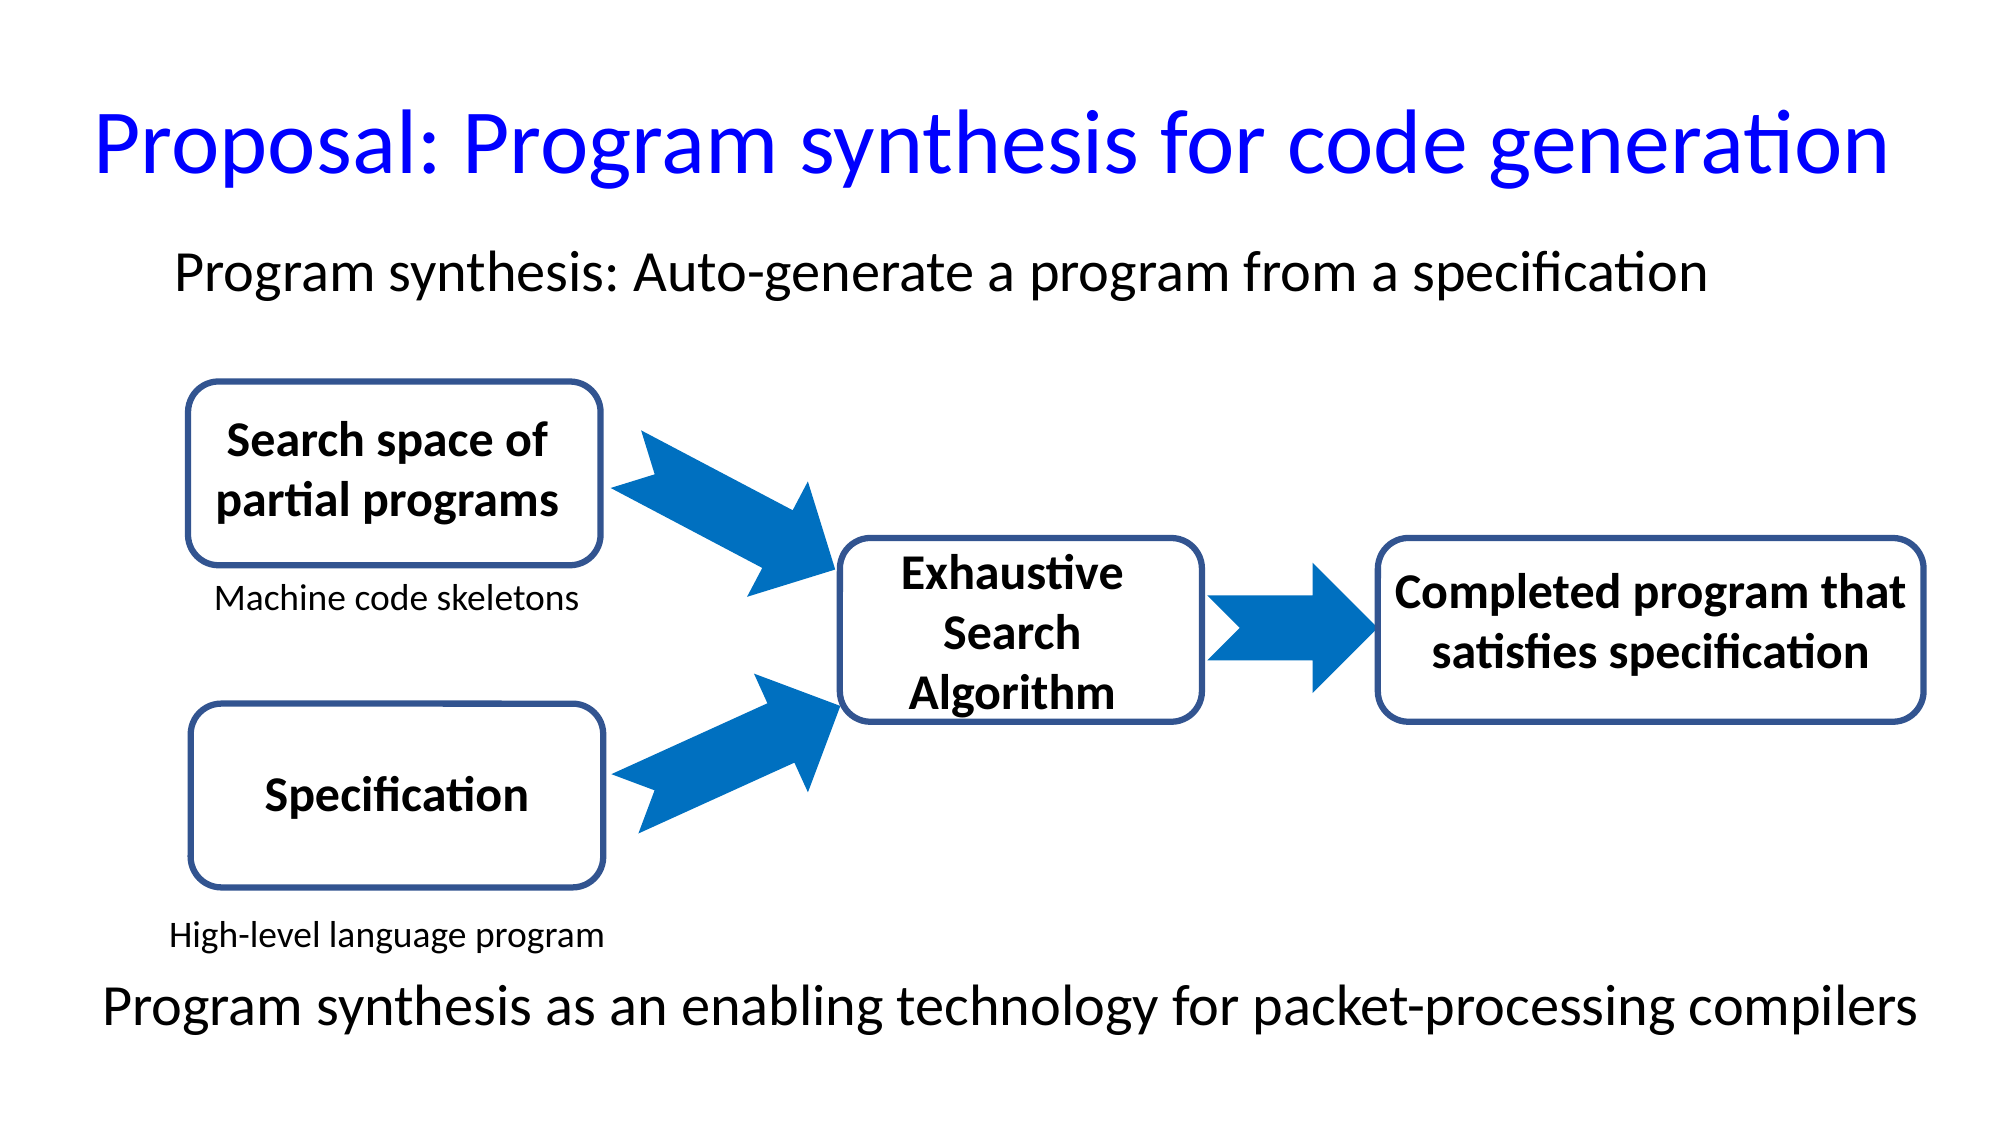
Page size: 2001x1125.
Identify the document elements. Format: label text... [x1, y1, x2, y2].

text_box Program synthesis as an enabling technology for packet-processing compilers [60, 960, 1968, 1045]
text_box Machine code skeletons [199, 565, 604, 625]
text_box Proposal: Program synthesis for code generation [78, 74, 1968, 199]
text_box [190, 703, 604, 888]
text_box [608, 428, 836, 599]
text_box High-level language program [154, 902, 640, 963]
text_box [608, 671, 839, 836]
text_box Program synthesis: Auto-generate a program from a specification [159, 226, 1887, 311]
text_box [839, 532, 1202, 730]
text_box [1206, 560, 1339, 696]
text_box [180, 381, 601, 566]
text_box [1339, 537, 1962, 749]
